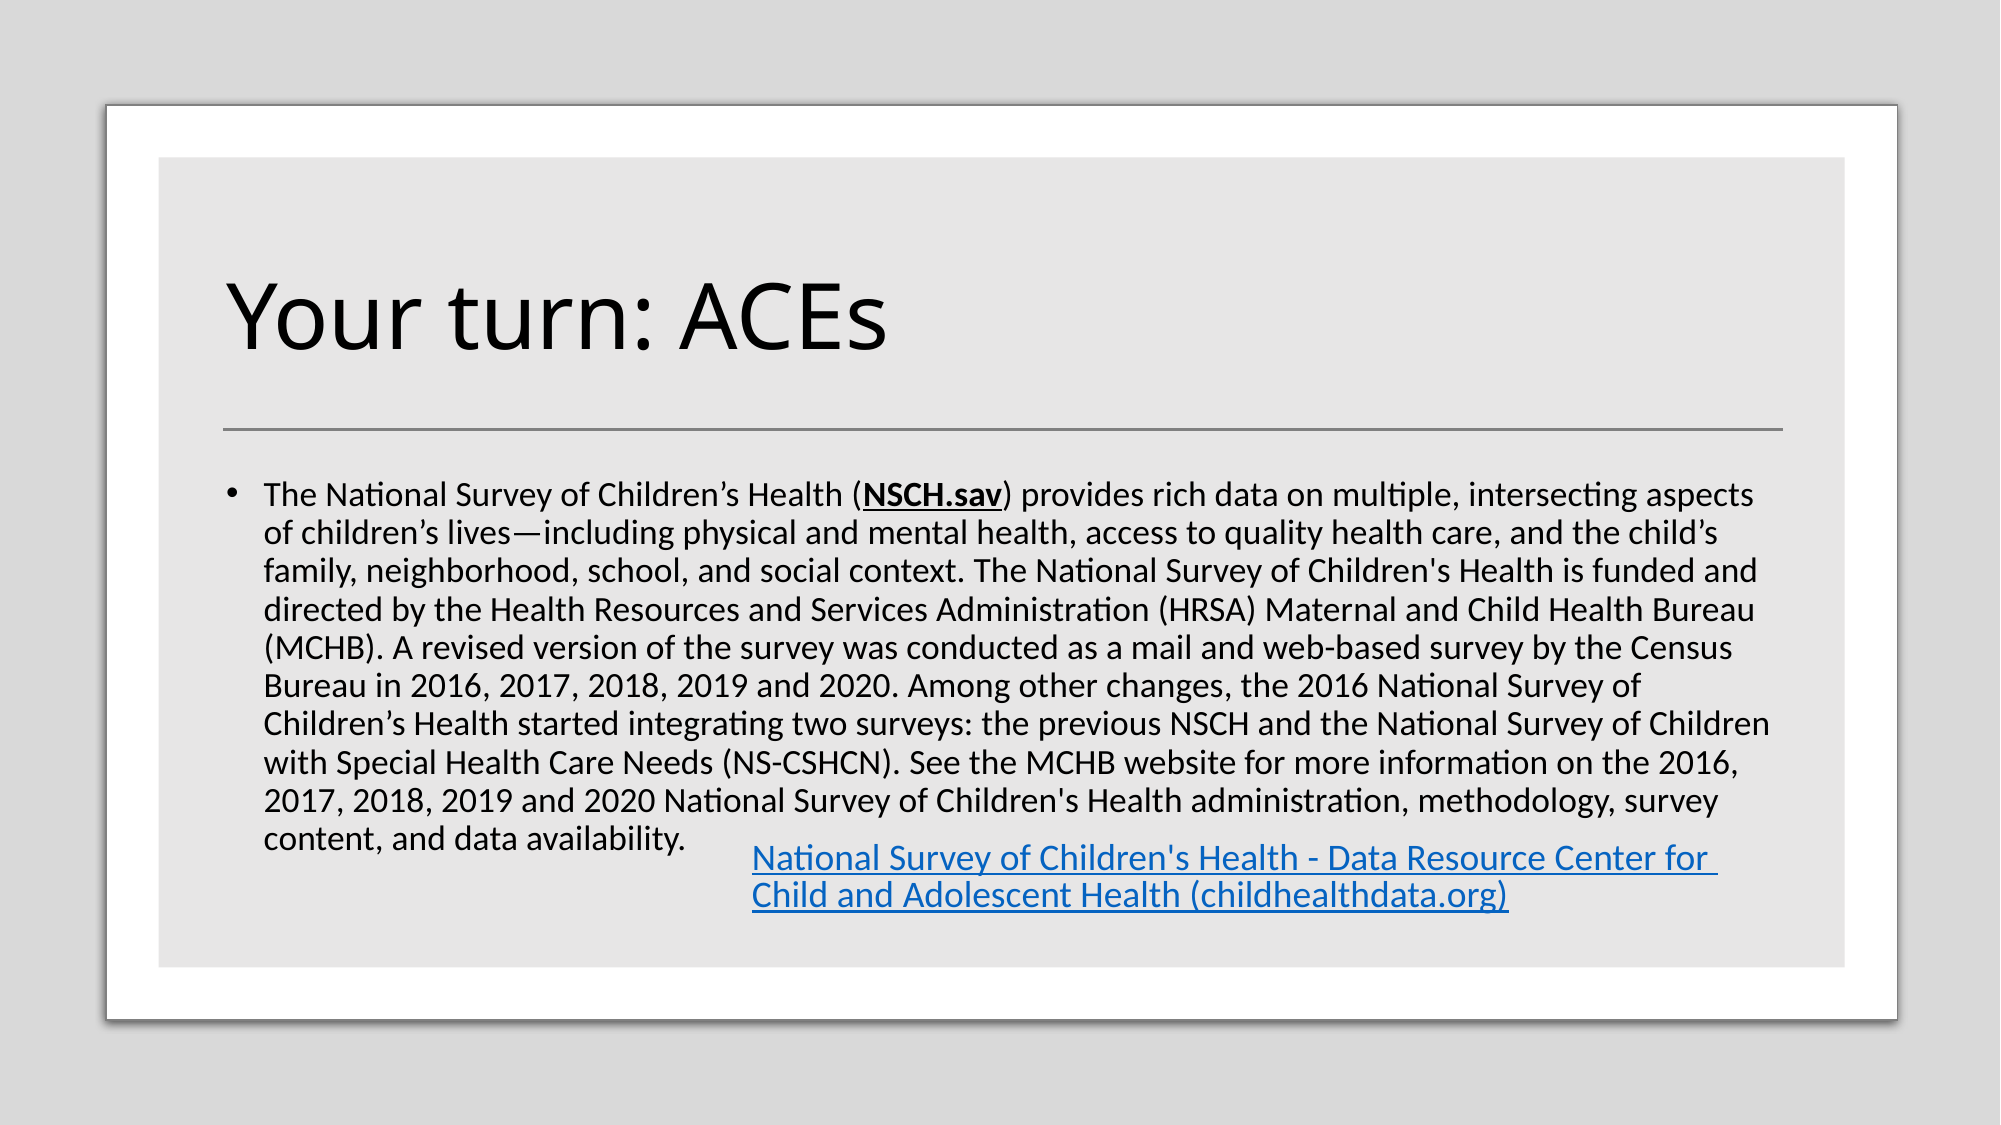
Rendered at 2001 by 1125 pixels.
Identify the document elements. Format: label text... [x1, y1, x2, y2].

title Your turn: ACEs [211, 210, 1793, 430]
text_box [0, 0, 2000, 1125]
text_box [105, 104, 1898, 1021]
text_box [158, 156, 1846, 968]
list The National Survey of Children’s Health (NSCH.sav) provides rich data on multiple, intersecting aspects of children’s lives—including physical and mental health, access to quality health care, and the child’s family, neighborhood, school, and social context. The National Survey of Children's Health is funded and directed by the Health Resources and Services Administration (HRSA) Maternal and Child Health Bureau (MCHB). A revised version of the survey was conducted as a mail and web-based survey by the Census Bureau in 2016, 2017, 2018, 2019 and 2020. Among other changes, the 2016 National Survey of Children’s Health started integrating two surveys: the previous NSCH and the National Survey of Children with Special Health Care Needs (NS-CSHCN). See the MCHB website for more information on the 2016, 2017, 2018, 2019 and 2020 National Survey of Children's Health administration, methodology, survey content, and data availability. [211, 468, 1793, 914]
text_box National Survey of Children's Health - Data Resource Center for Child and Adolescent Health (childhealthdata.org) [737, 825, 1737, 885]
